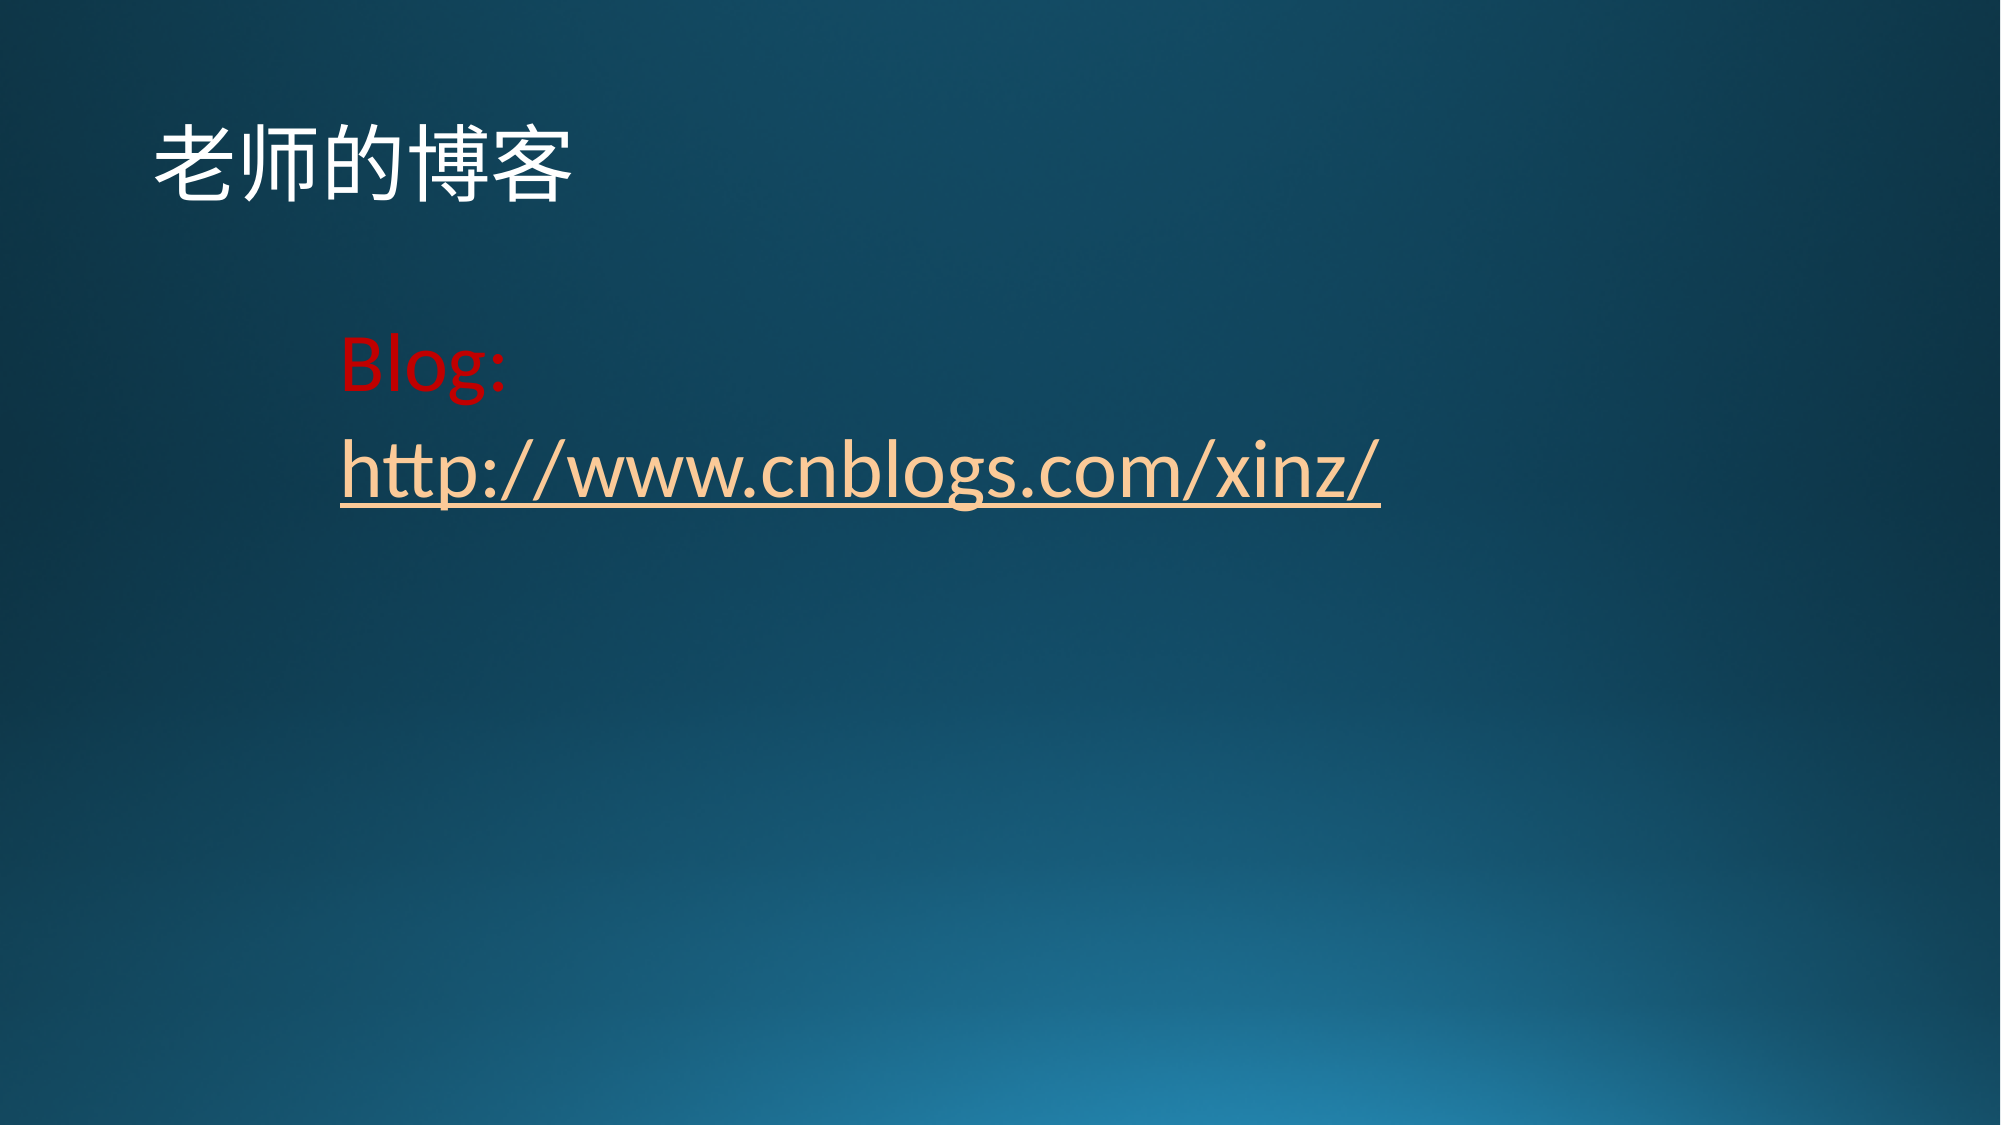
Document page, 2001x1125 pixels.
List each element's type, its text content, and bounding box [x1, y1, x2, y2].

list Blog: http://www.cnblogs.com/xinz/ [324, 312, 1675, 1033]
picture [0, 0, 2001, 1125]
title 老师的博客 [137, 59, 1863, 278]
